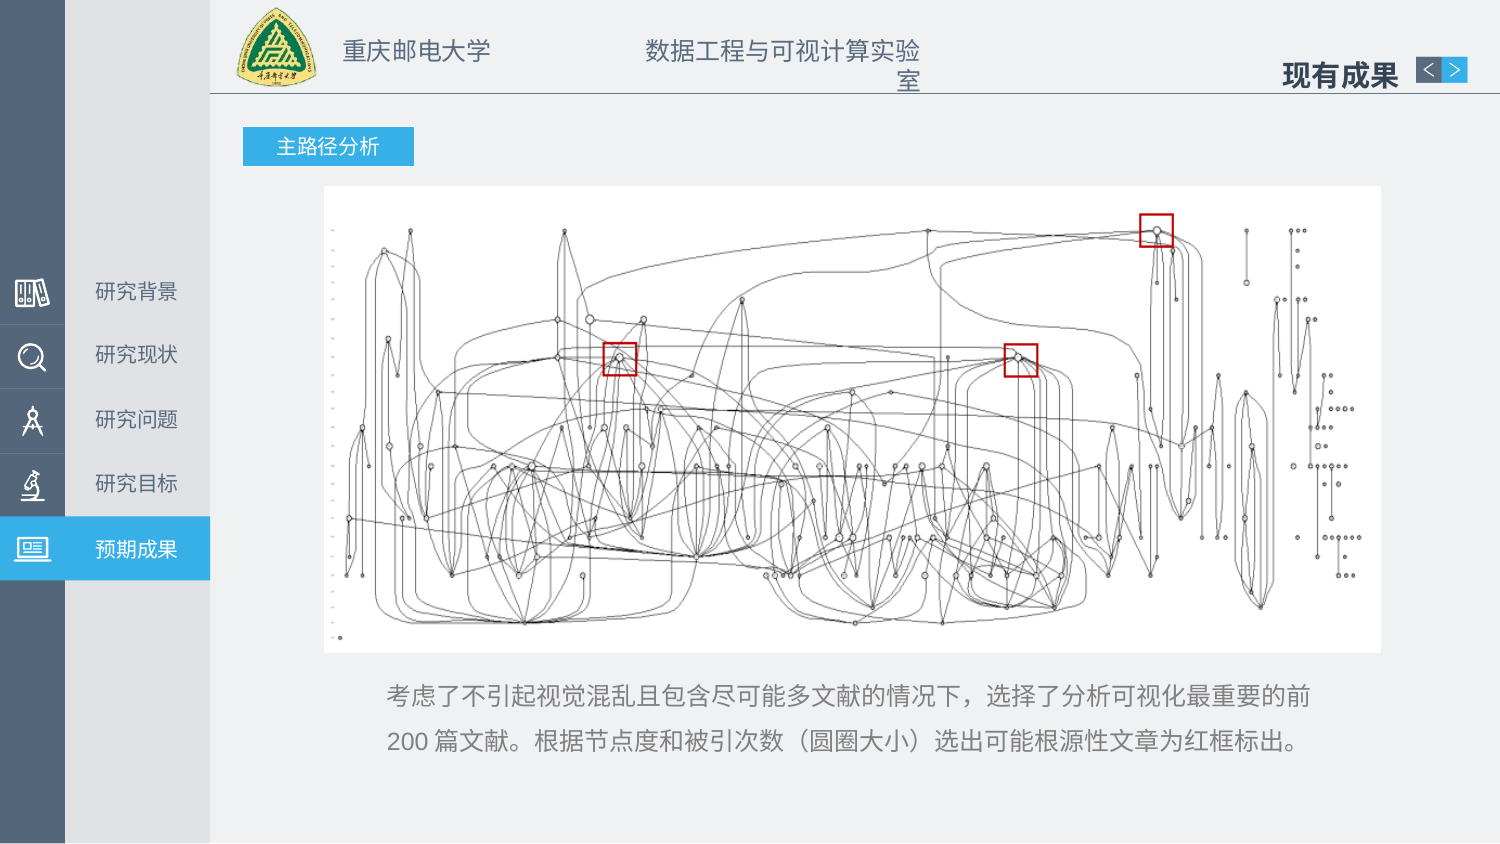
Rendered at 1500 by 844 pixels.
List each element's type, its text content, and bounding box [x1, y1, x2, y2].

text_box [1441, 56, 1468, 83]
text_box [22, 405, 44, 437]
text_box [1415, 56, 1440, 83]
text_box 研究问题 [80, 399, 194, 439]
text_box [0, 514, 212, 582]
picture [324, 186, 1381, 653]
text_box 考虑了不引起视觉混乱且包含尽可能多文献的情况下，选择了分析可视化最重要的前200篇文献。根据节点度和被引次数（圆圈大小）选出可能根源性文章为红框标出。 [372, 662, 1345, 763]
text_box 主路径分析 [240, 124, 417, 169]
text_box 现有成果 [962, 40, 1400, 93]
text_box 重庆邮电大学 数据工程与可视计算实验室 [327, 28, 936, 103]
text_box [15, 278, 50, 308]
text_box [13, 536, 52, 562]
text_box 研究背景 [80, 271, 194, 311]
text_box [20, 470, 46, 502]
text_box 预期成果 [80, 529, 194, 569]
text_box 研究现状 [80, 334, 194, 374]
text_box [17, 343, 47, 372]
picture [226, 0, 326, 98]
text_box 研究目标 [80, 463, 194, 503]
